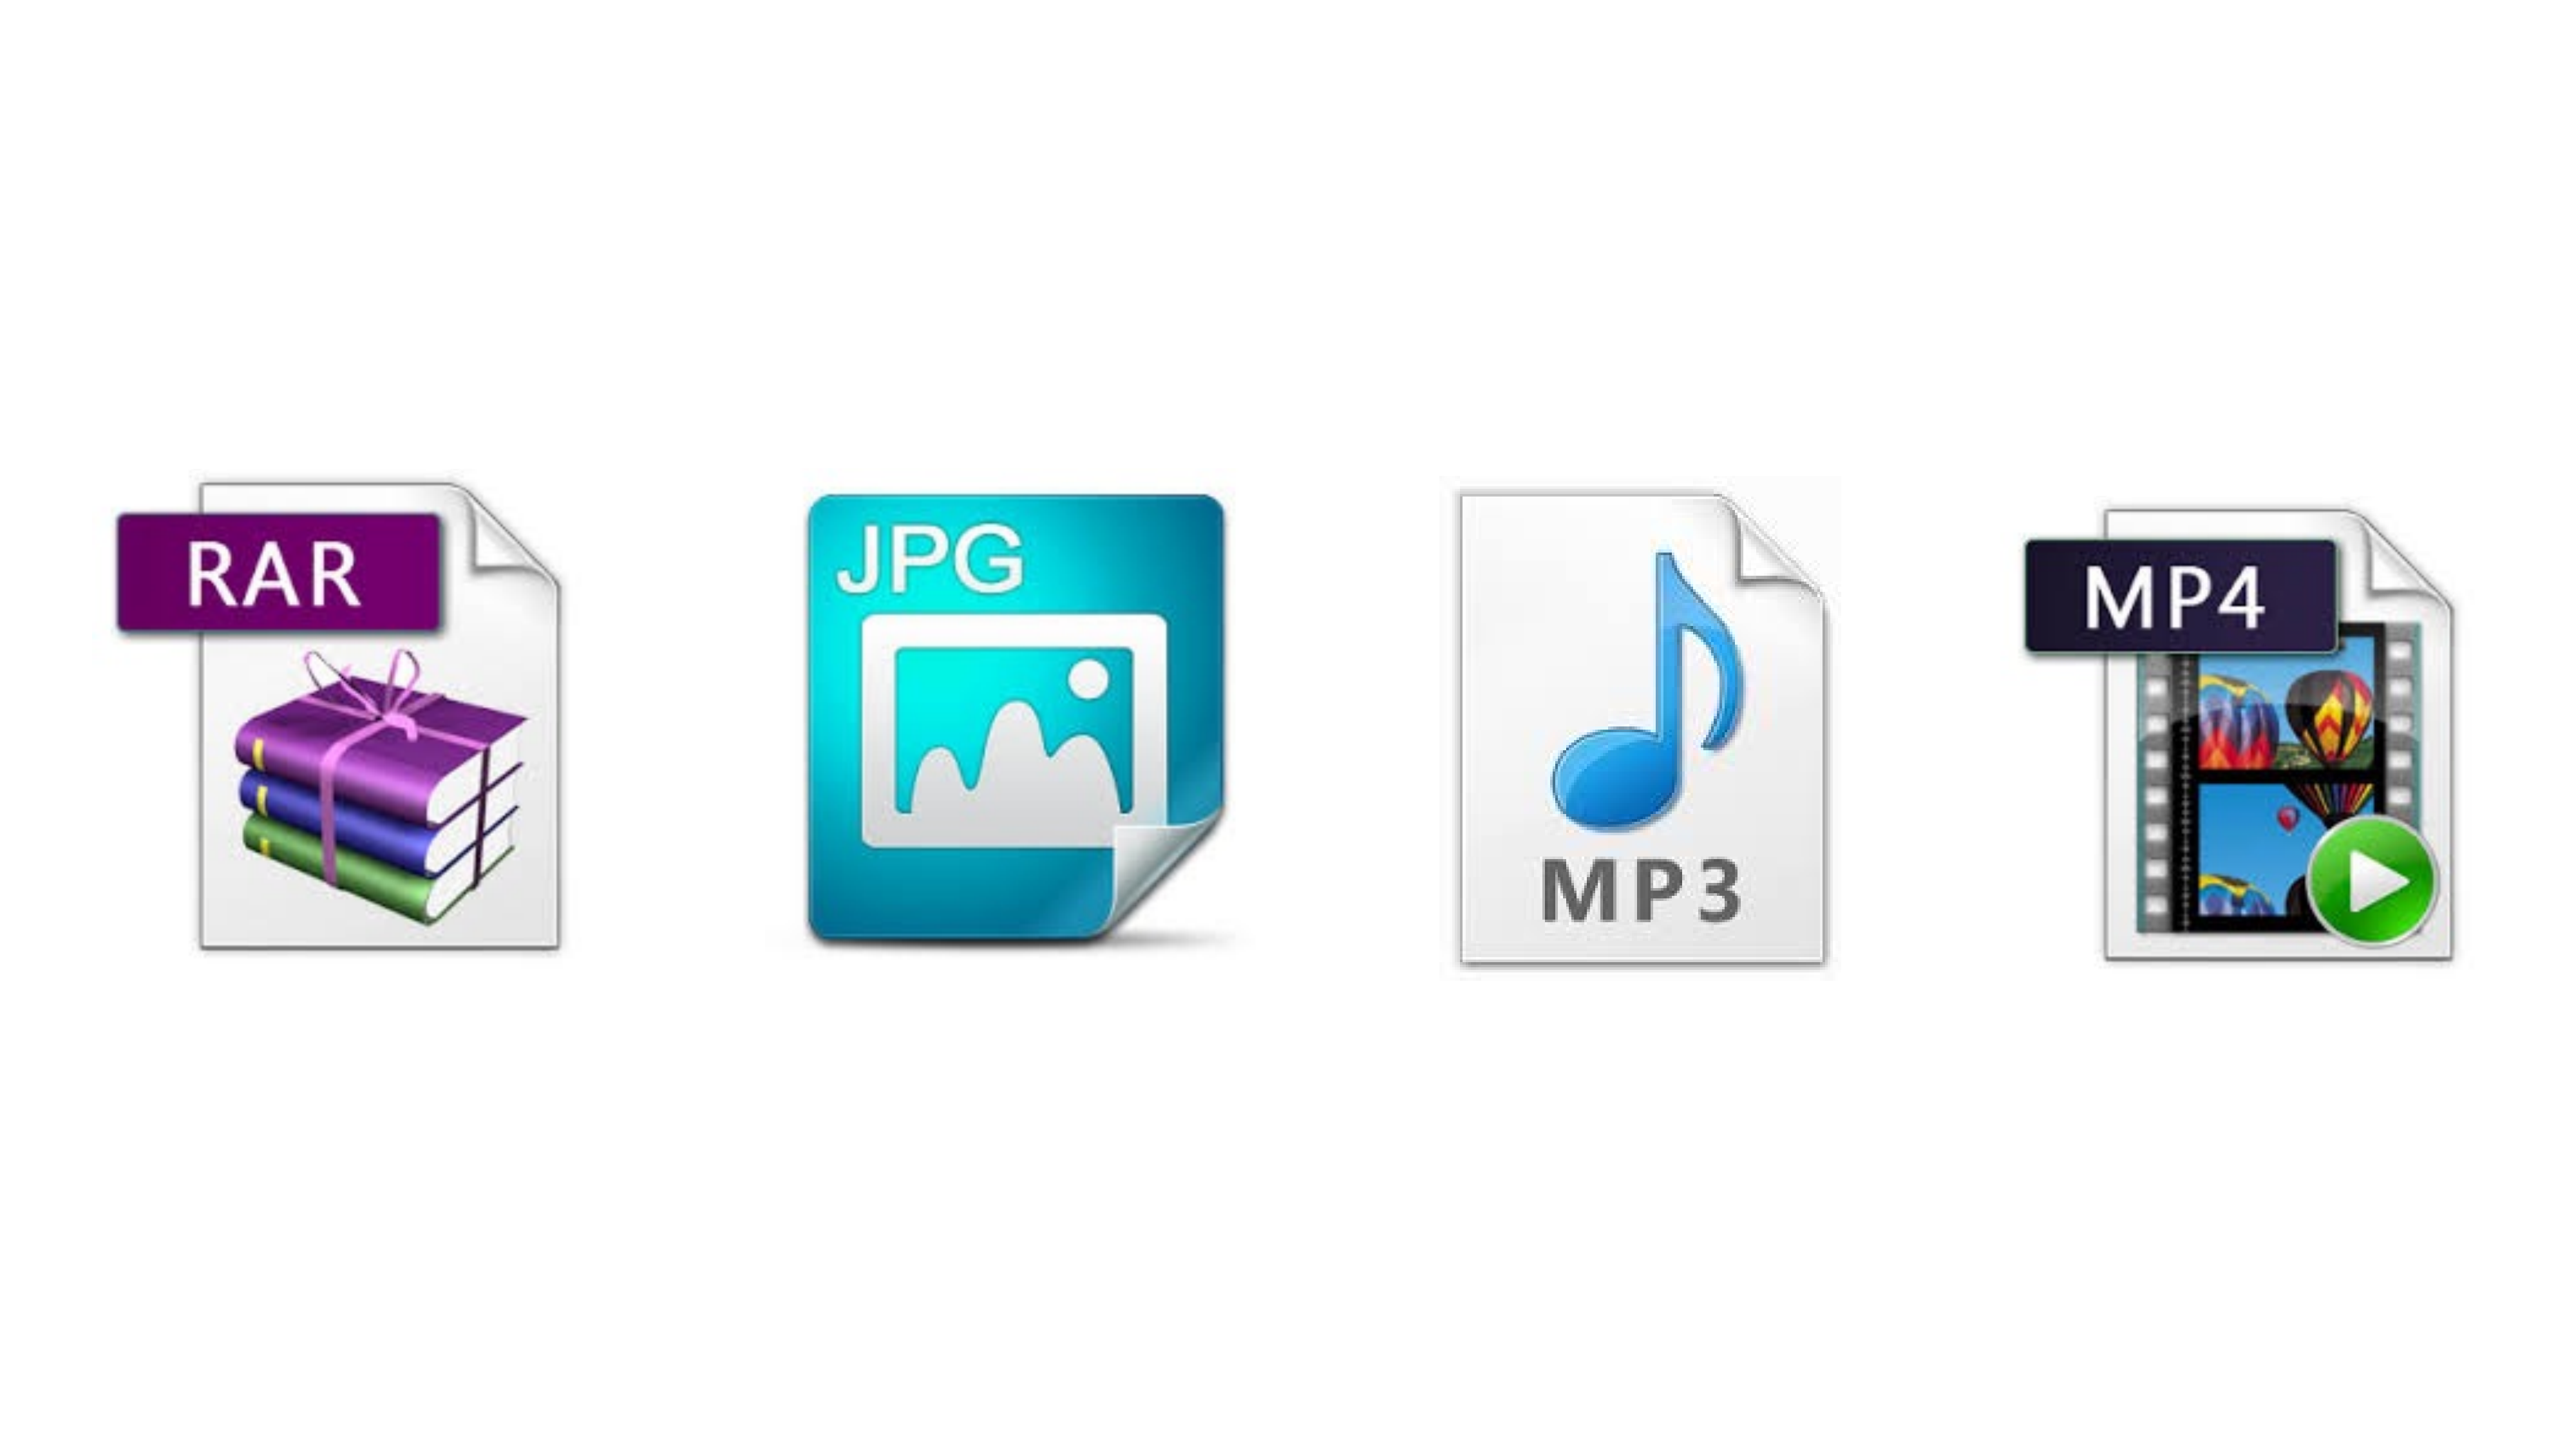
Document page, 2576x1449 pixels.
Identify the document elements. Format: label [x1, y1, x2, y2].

picture [1439, 475, 1841, 981]
picture [92, 469, 592, 969]
picture [765, 468, 1266, 969]
picture [2000, 496, 2484, 980]
